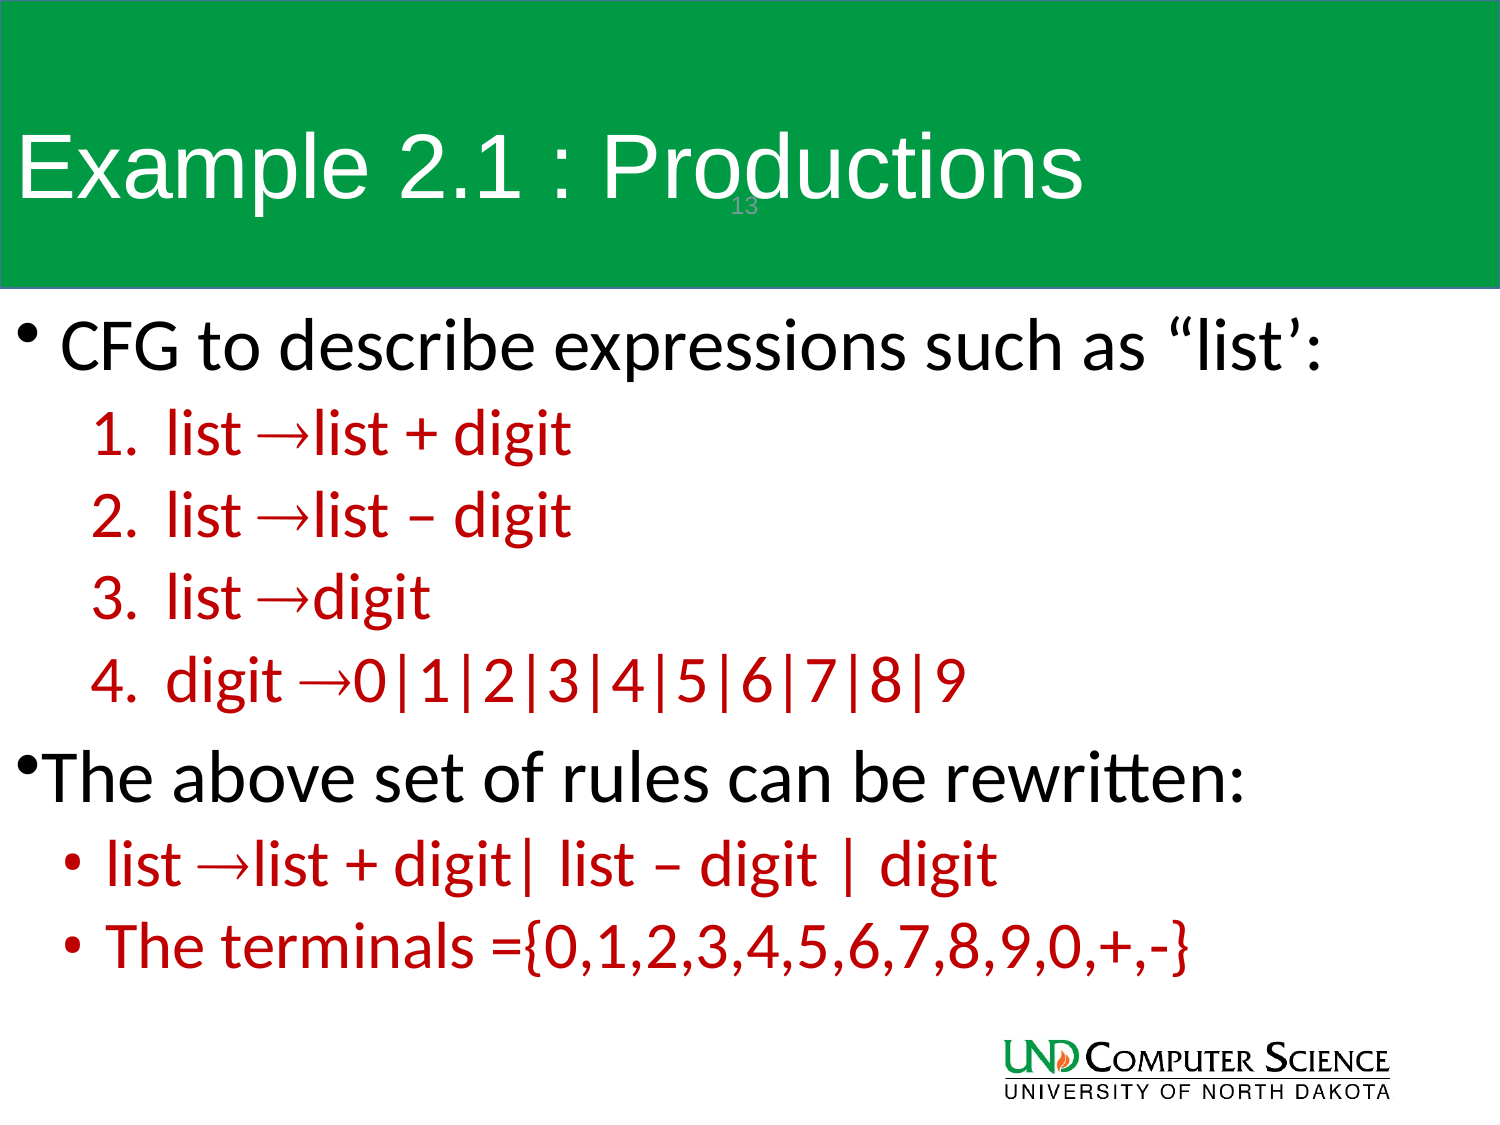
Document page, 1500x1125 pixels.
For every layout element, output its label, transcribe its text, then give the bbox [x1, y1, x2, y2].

title Example 2.1 : Productions [0, 59, 1294, 278]
list CFG to describe expressions such as “list’: list list + digit list list – digit list digit digit 0|1|2|3|4|5|6|7|8|9 The above set of rules can be rewritten: list list + digit| list – digit | digit The terminals ={0,1,2,3,4,5,6,7,8,9,0,+,-} [0, 298, 1500, 1049]
slide_number 13 [715, 168, 791, 241]
picture [999, 1049, 1397, 1104]
